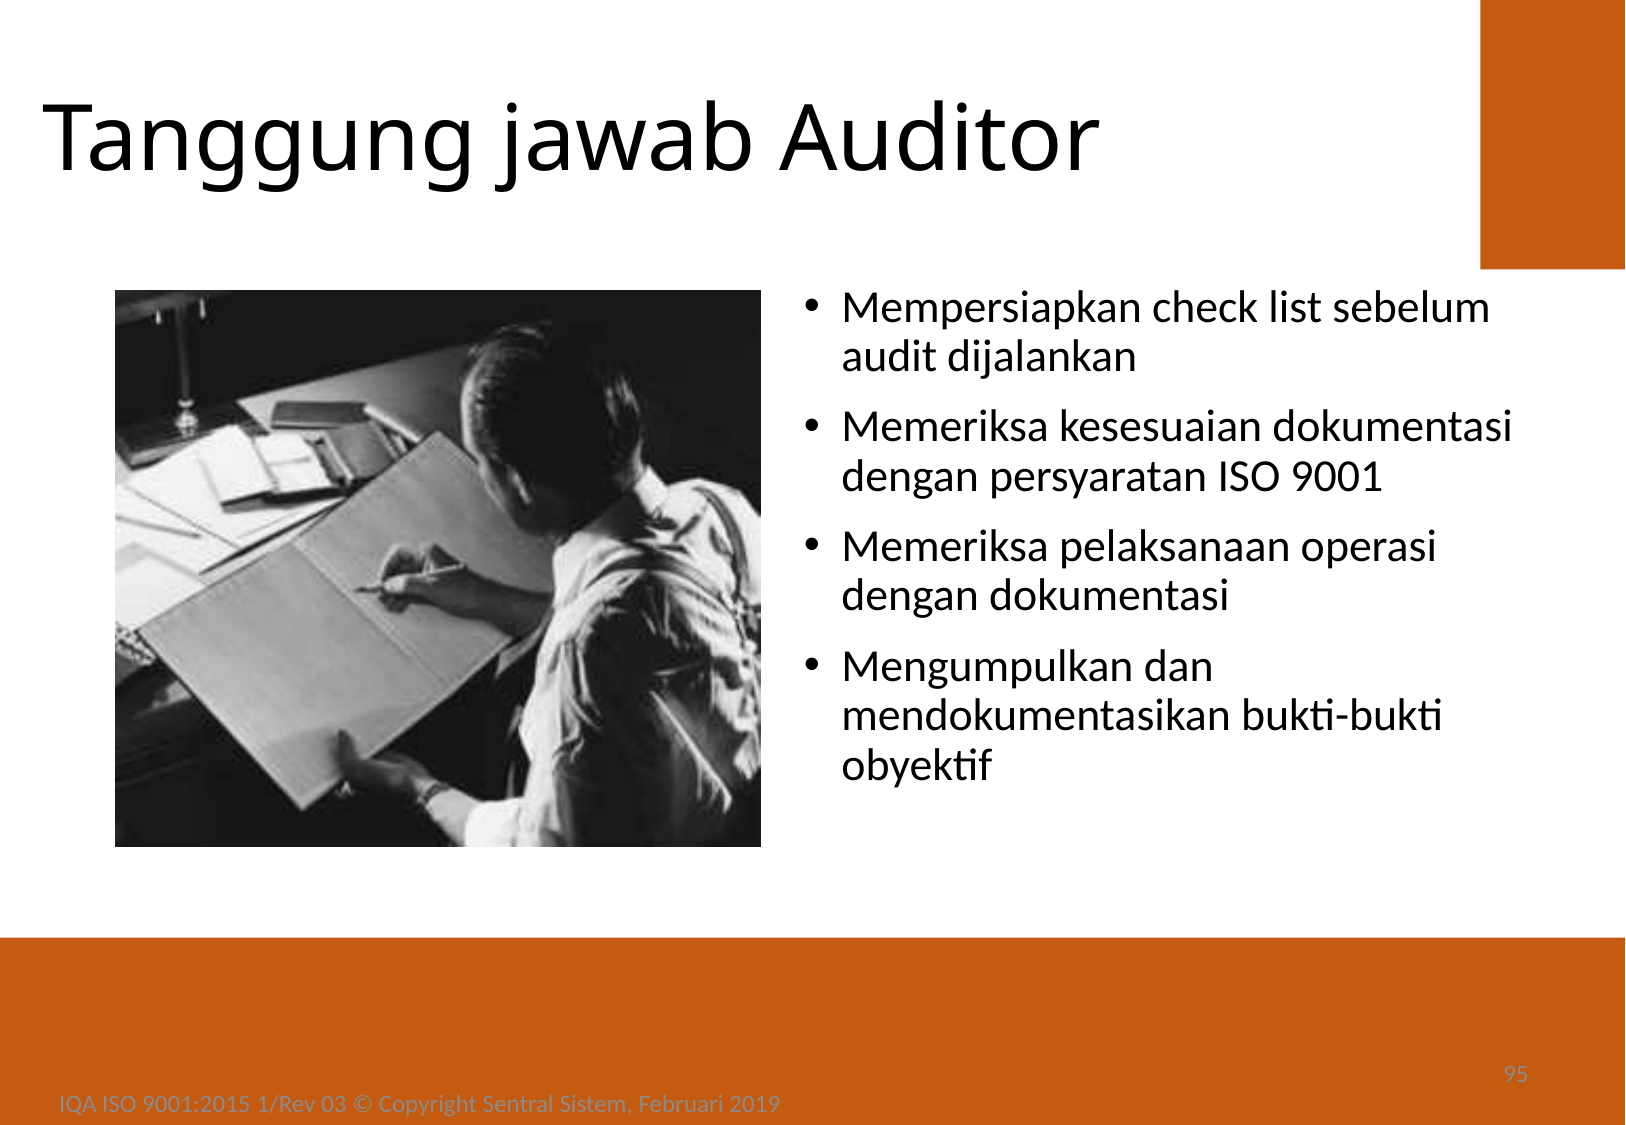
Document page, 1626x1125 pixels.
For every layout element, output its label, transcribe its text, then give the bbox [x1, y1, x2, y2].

text_box [0, 936, 1625, 1125]
text_box [1479, 0, 1625, 270]
list Mempersiapkan check list sebelum audit dijalankan Memeriksa kesesuaian dokumentasi dengan persyaratan ISO 9001 Memeriksa pelaksanaan operasi dengan dokumentasi Mengumpulkan dan mendokumentasikan bukti-bukti obyektif [789, 199, 1546, 991]
title Tanggung jawab Auditor [3, 46, 1141, 235]
footer IQA ISO 9001:2015 1/Rev 03 © Copyright Sentral Sistem, Februari 2019 [44, 1072, 943, 1125]
slide_number 95 [1164, 1042, 1544, 1103]
picture [115, 290, 761, 847]
